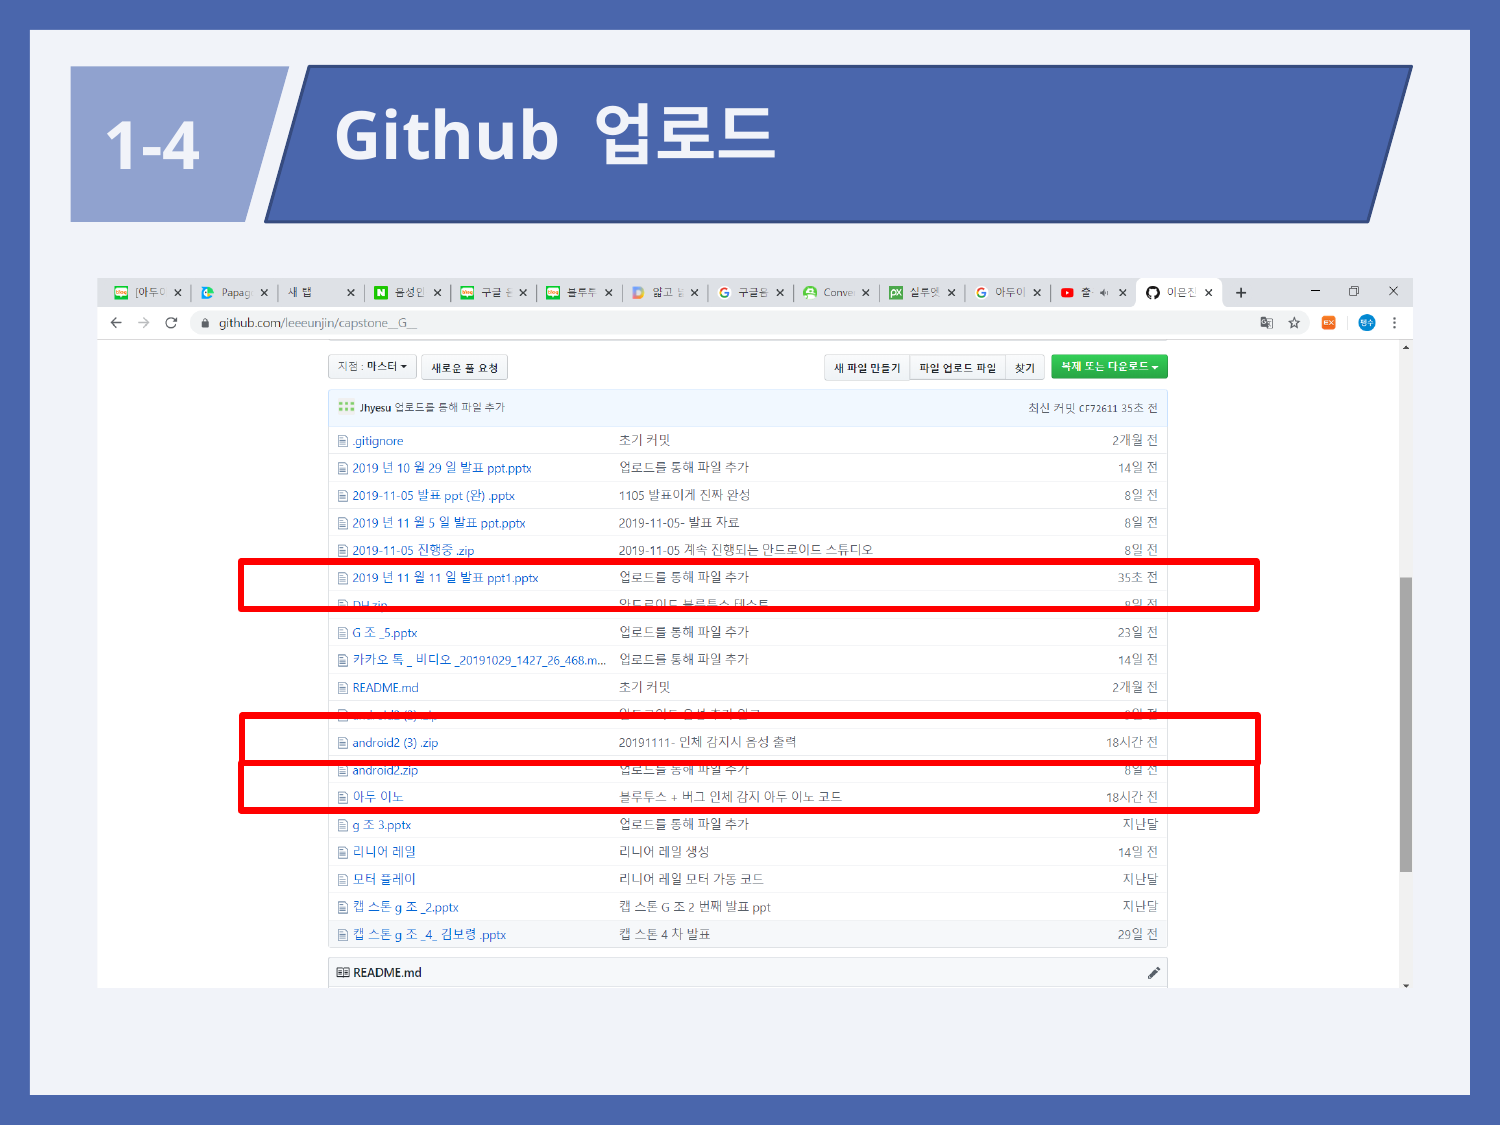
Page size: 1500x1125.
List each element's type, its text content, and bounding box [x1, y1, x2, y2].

text_box [69, 64, 291, 224]
text_box Github 업로드 [318, 85, 1365, 181]
text_box 1-4 [88, 95, 302, 191]
picture [97, 278, 1414, 988]
text_box [264, 64, 1413, 224]
